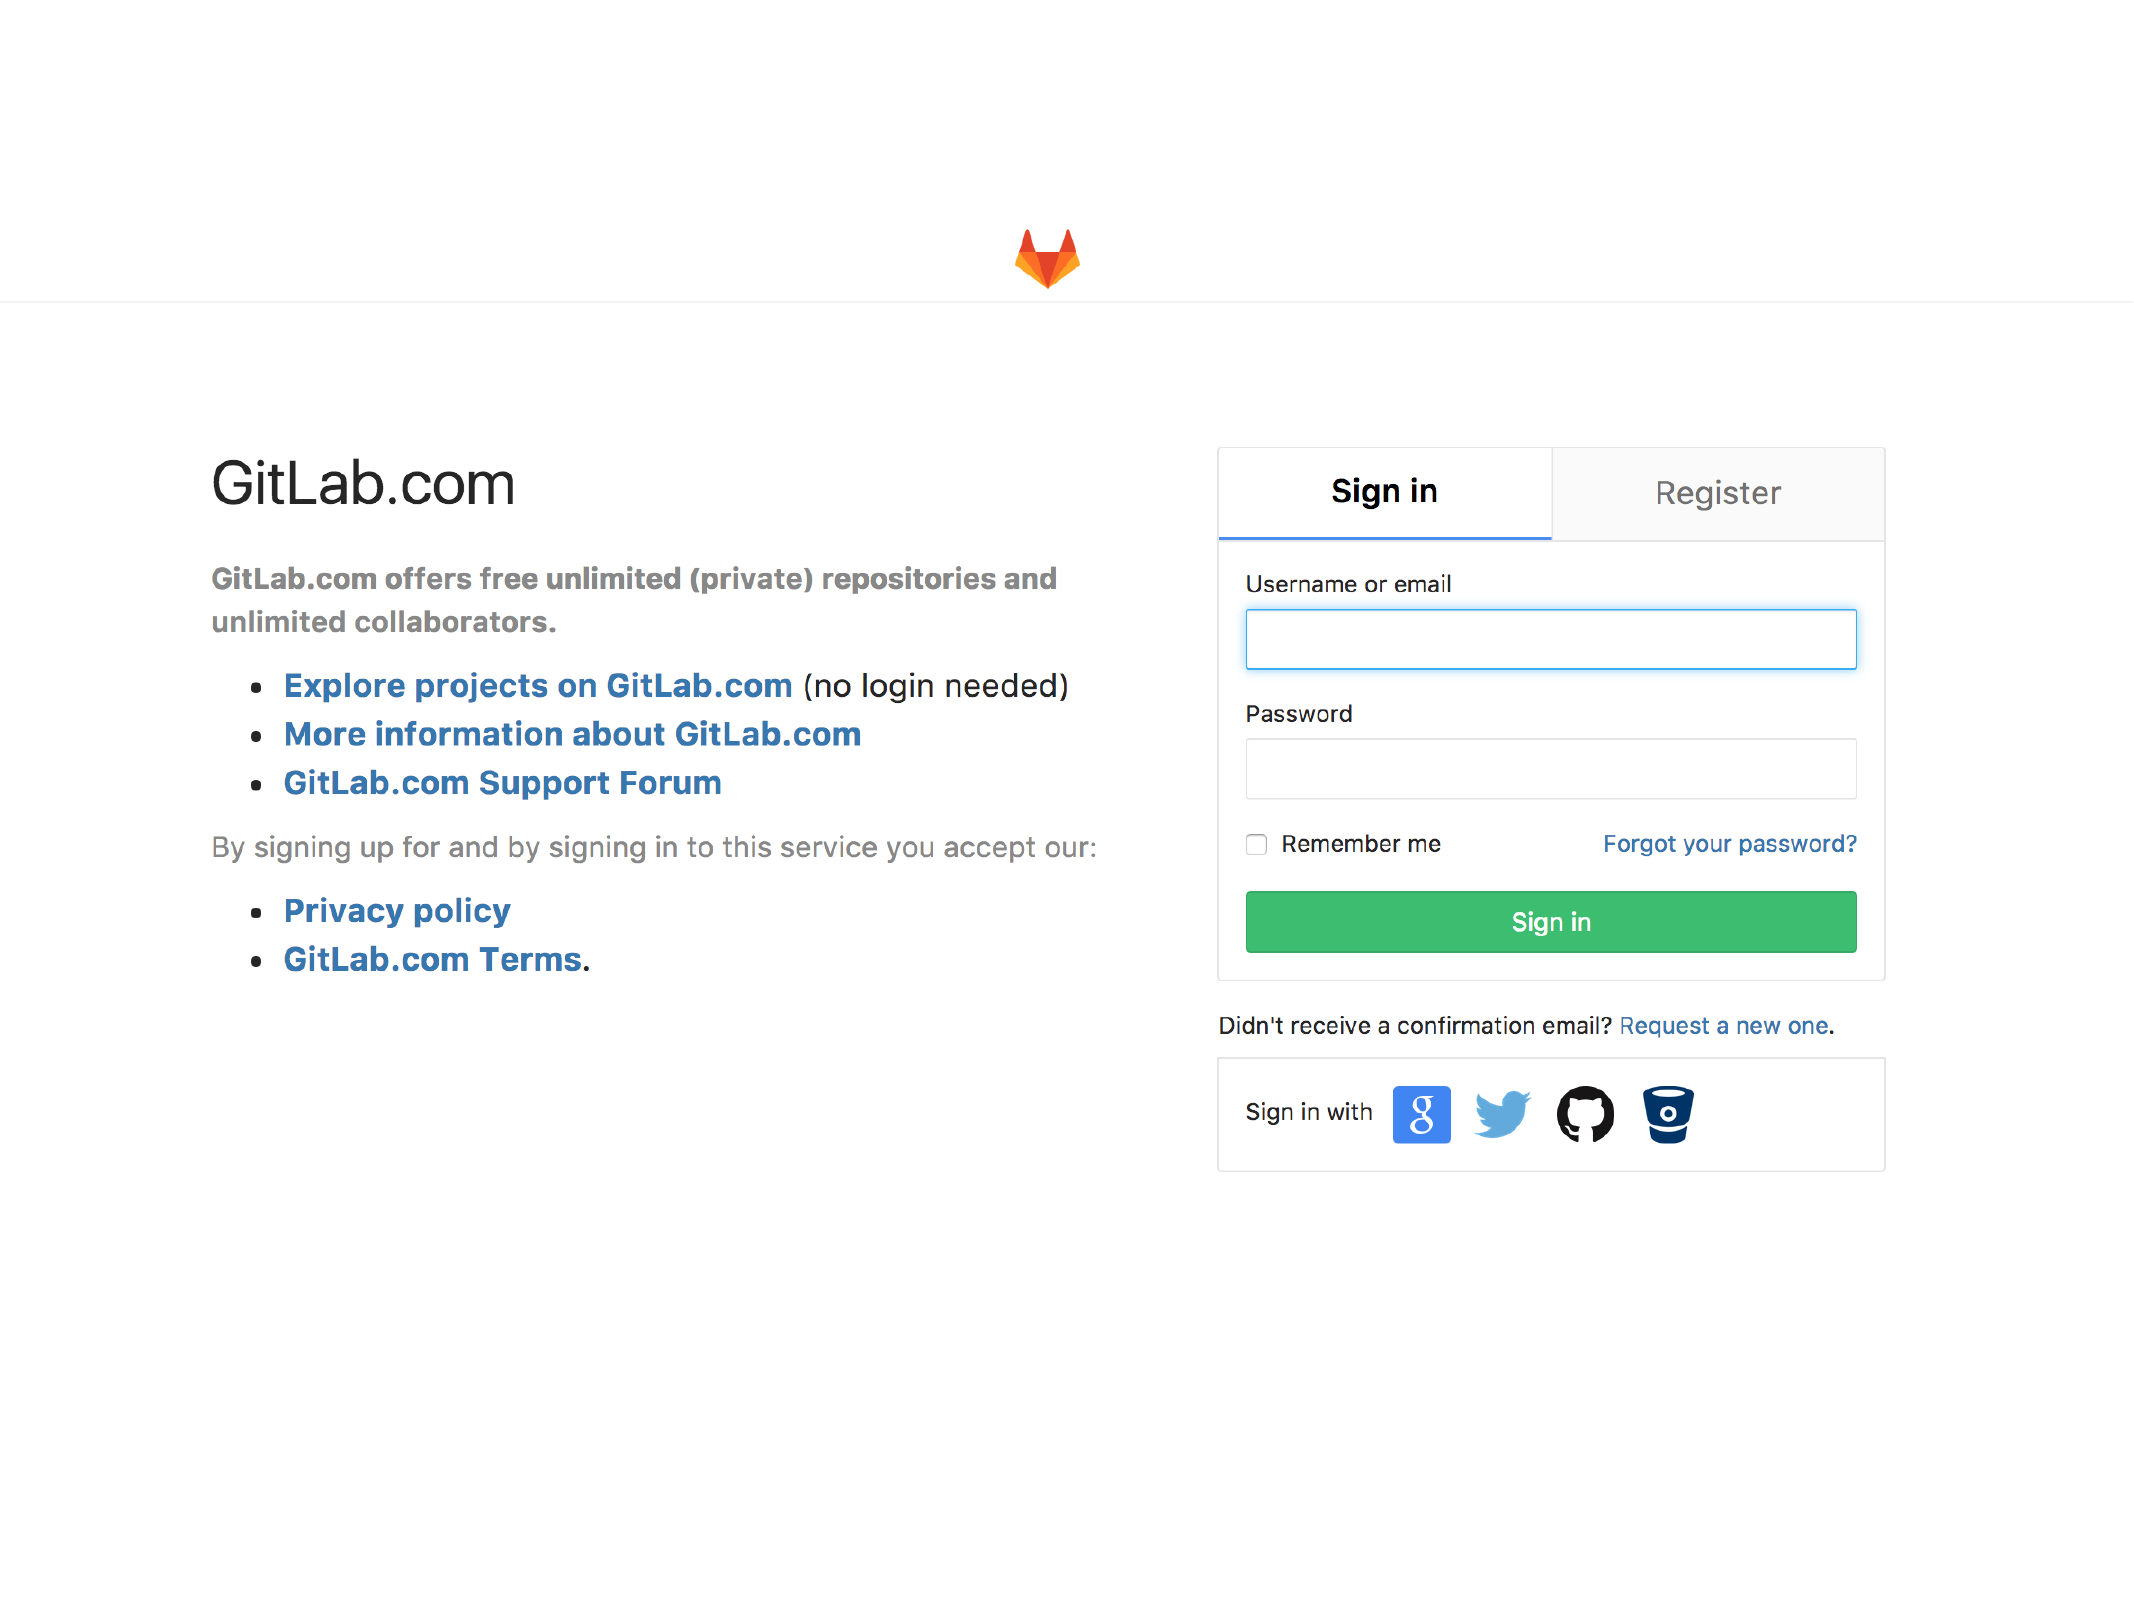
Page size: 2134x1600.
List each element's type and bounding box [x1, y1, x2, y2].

picture [0, 212, 2134, 1388]
